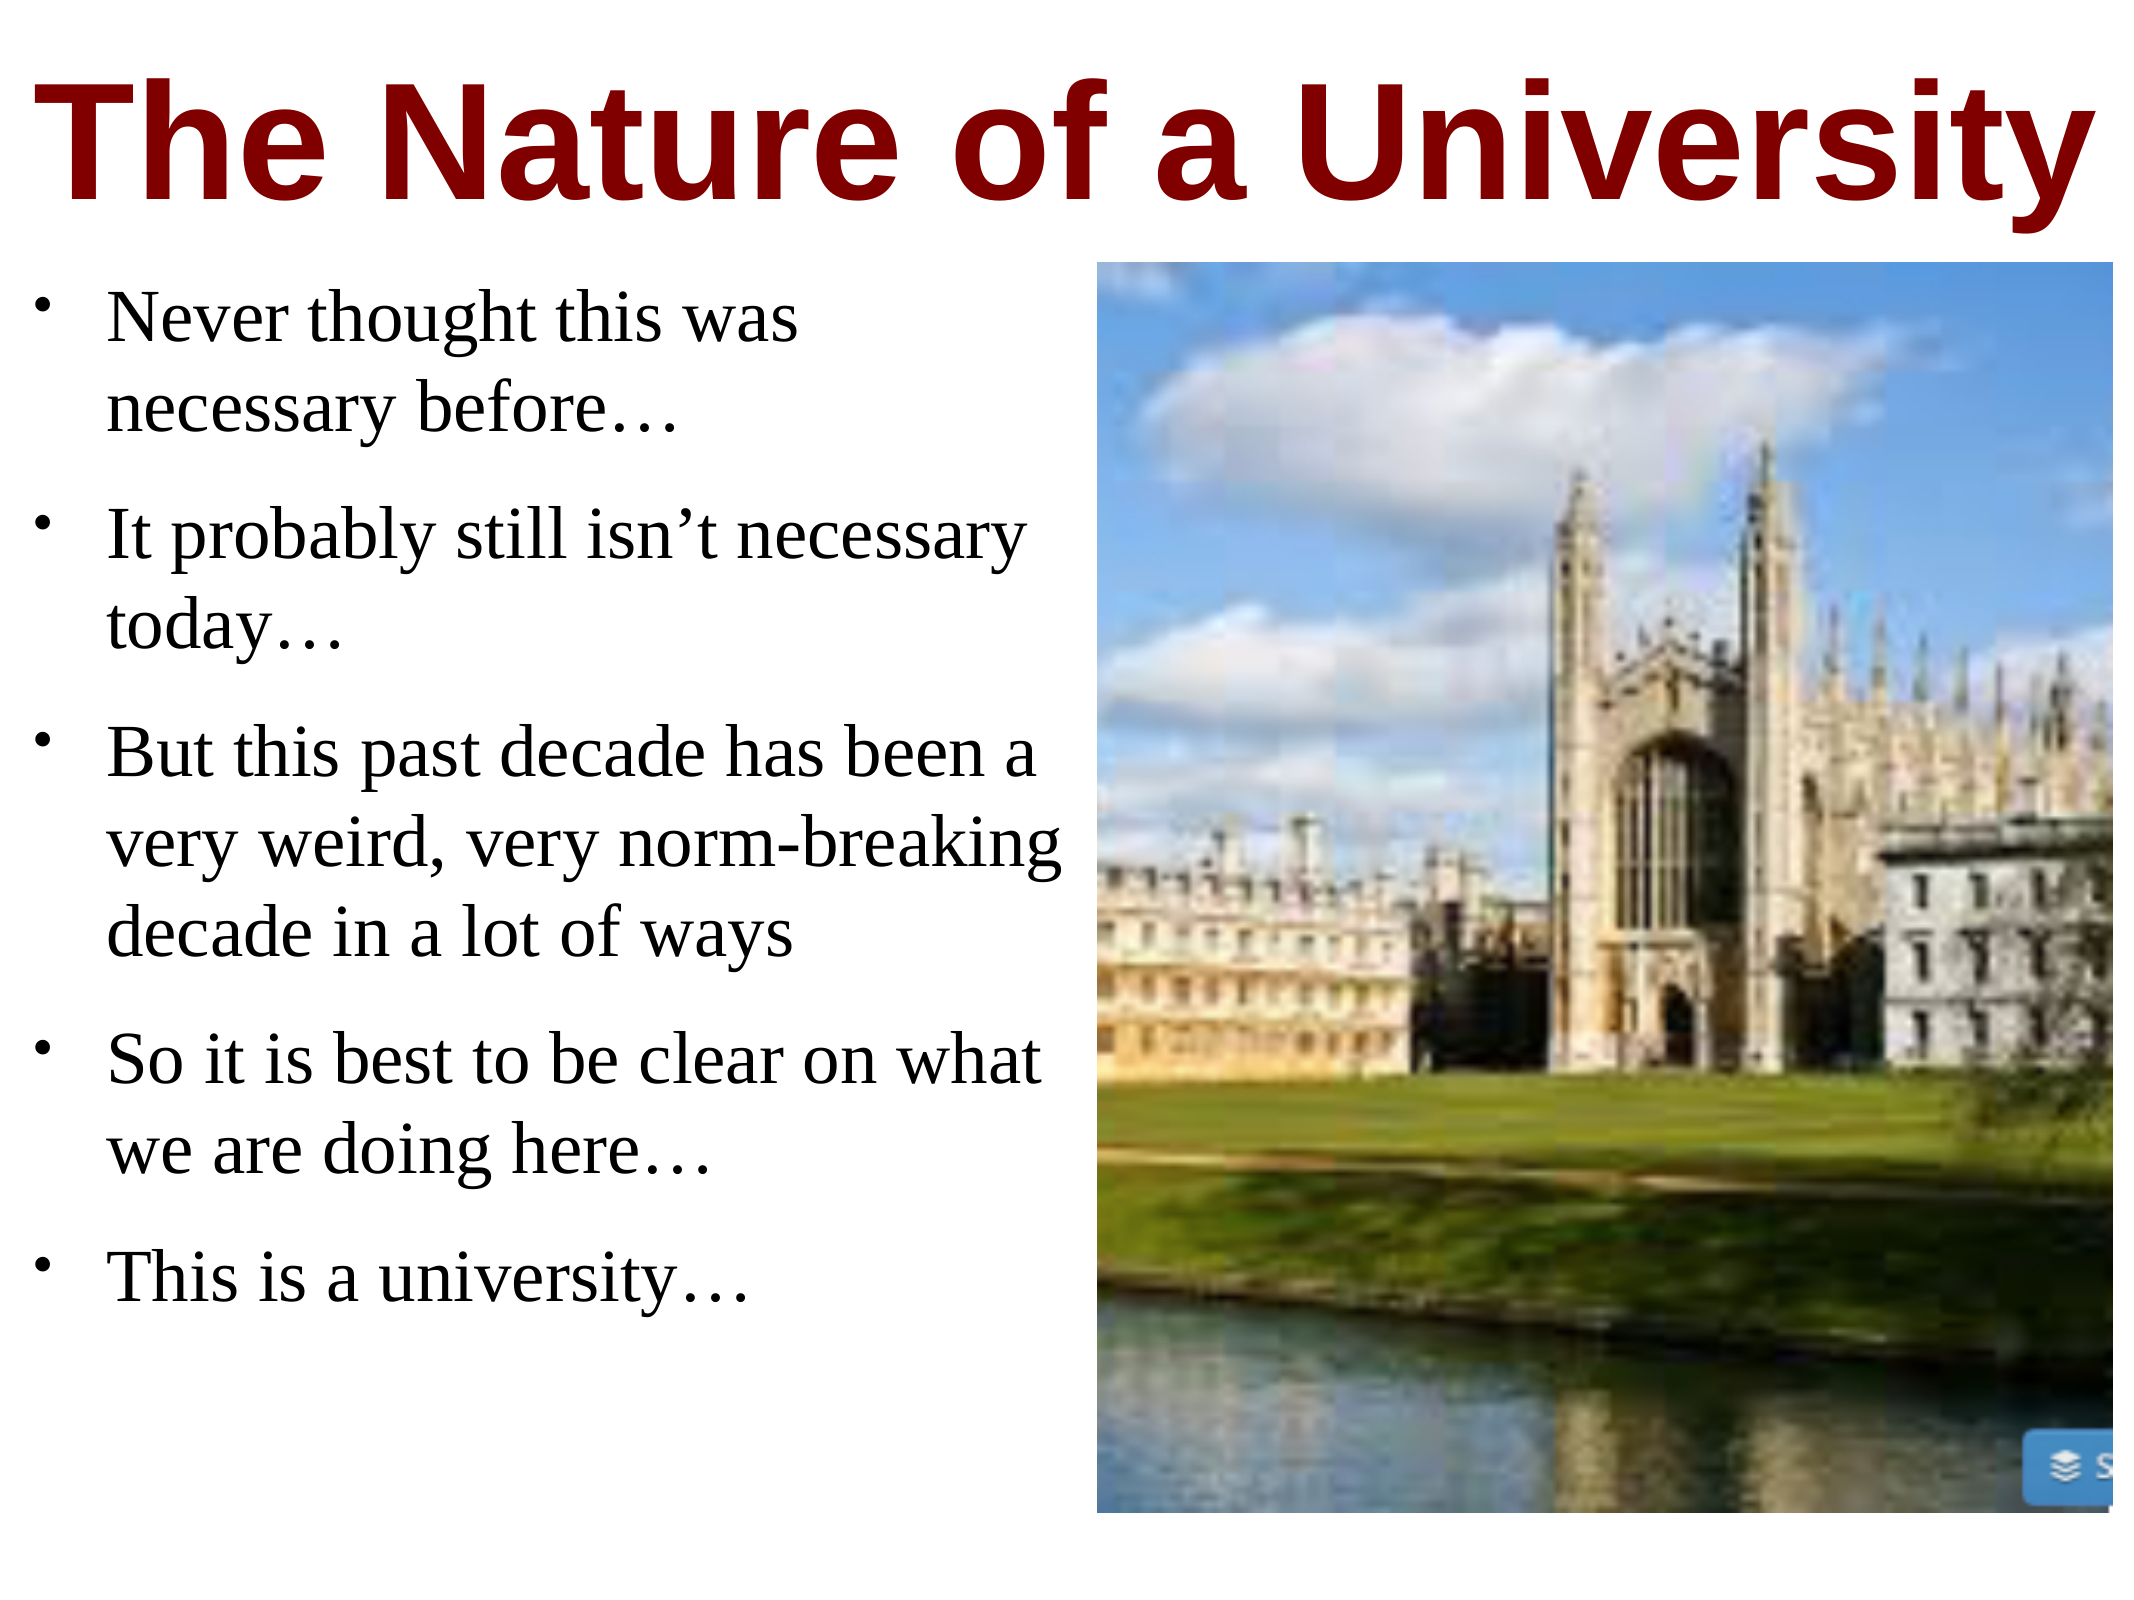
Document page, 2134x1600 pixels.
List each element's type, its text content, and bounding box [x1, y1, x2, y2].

title The Nature of a University [24, 2, 2109, 264]
list Never thought this was necessary before… It probably still isn’t necessary today… But this past decade has been a very weird, very norm-breaking decade in a lot of ways So it is best to be clear on what we are doing here… This is a university… [24, 264, 1092, 1509]
picture [1097, 262, 2114, 1514]
